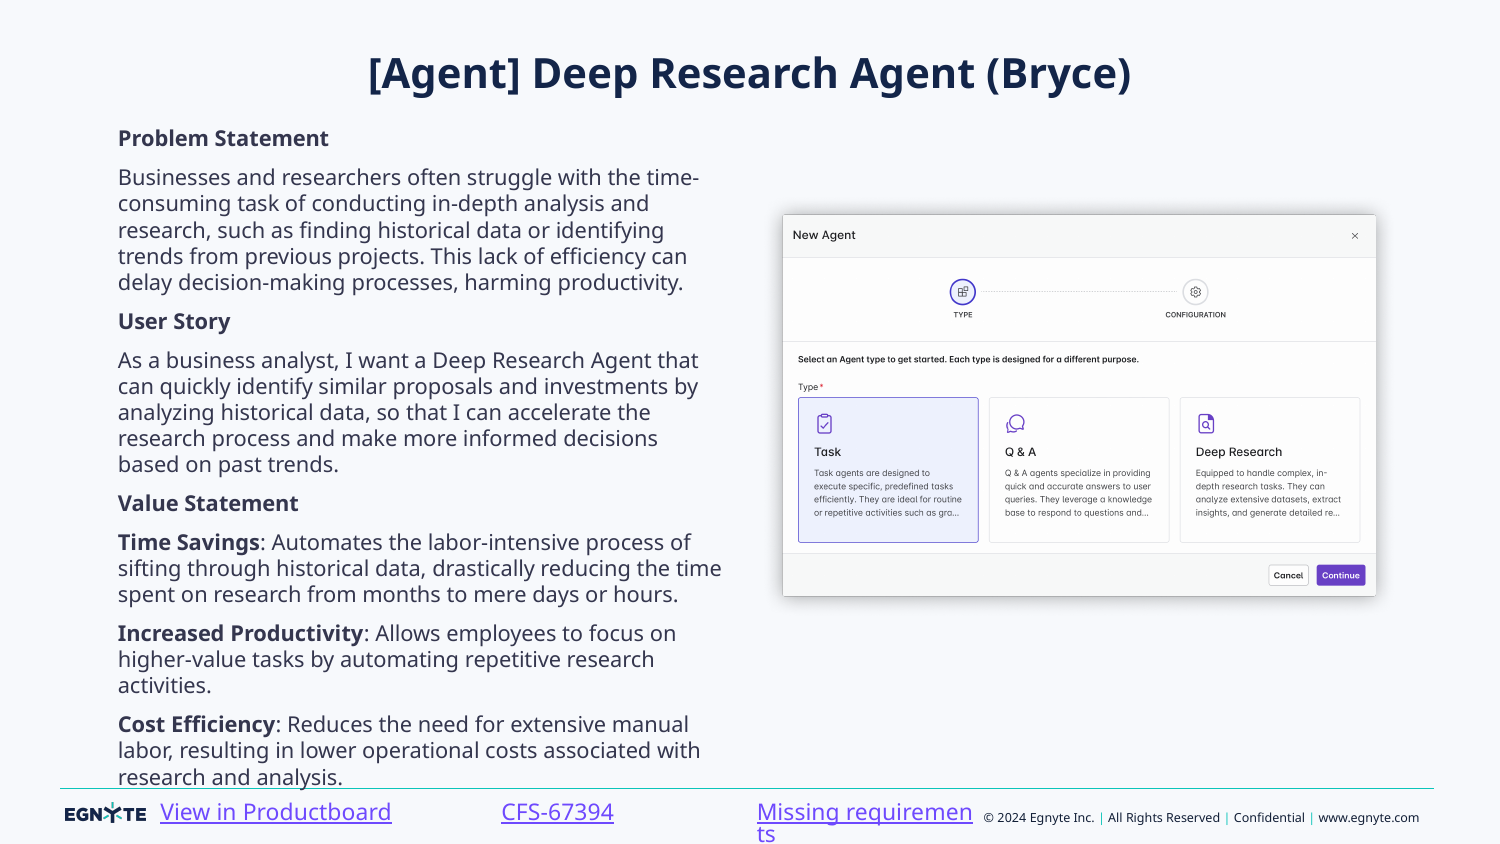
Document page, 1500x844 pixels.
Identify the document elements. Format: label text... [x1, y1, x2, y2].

title [Agent] Deep Research Agent (Bryce) [103, 44, 1397, 106]
picture [761, 119, 1397, 693]
list CFS-67394 [486, 790, 741, 835]
list Problem Statement Businesses and researchers often struggle with the time-consuming task of conducting in-depth analysis and research, such as finding historical data or identifying trends from previous projects. This lack of efficiency can delay decision-making processes, harming productivity. User Story As a business analyst, I want a Deep Research Agent that can quickly identify similar proposals and investments by analyzing historical data, so that I can accelerate the research process and make more informed decisions based on past trends. Value Statement Time Savings: Automates the labor-intensive process of sifting through historical data, drastically reducing the time spent on research from months to mere days or hours. Increased Productivity: Allows employees to focus on higher-value tasks by automating repetitive research activities. Cost Efficiency: Reduces the need for extensive manual labor, resulting in lower operational costs associated with research and analysis. [103, 117, 741, 693]
list Missing requirements [742, 790, 997, 835]
picture [65, 802, 145, 823]
list View in Productboard [145, 790, 486, 835]
